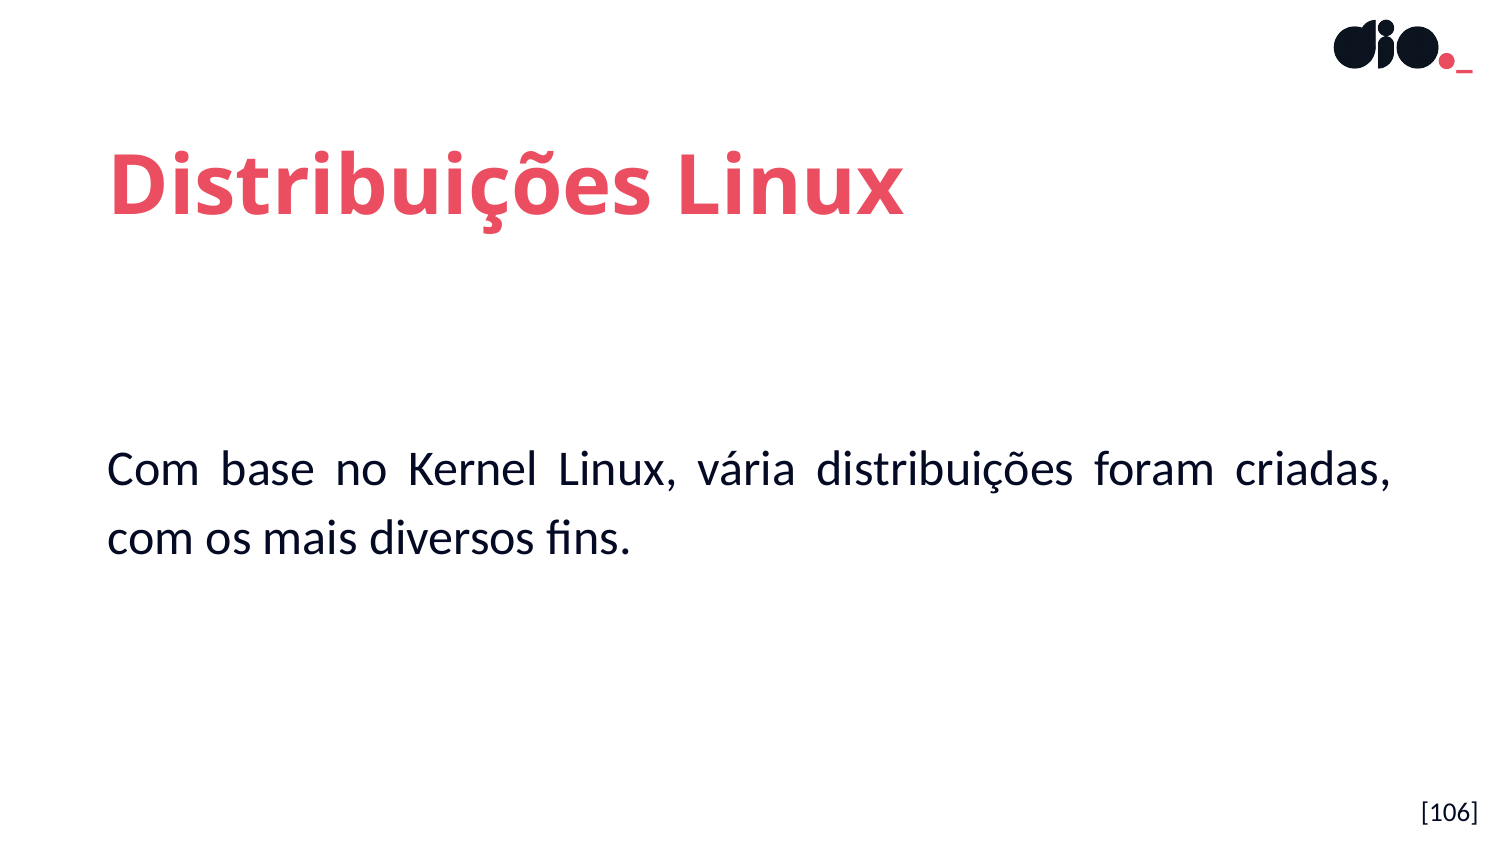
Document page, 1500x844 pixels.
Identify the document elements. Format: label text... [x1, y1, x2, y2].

text_box Distribuições Linux [92, 104, 1408, 243]
slide_number [106] [1403, 779, 1494, 844]
text_box Com base no Kernel Linux, vária distribuições foram criadas, com os mais diversos fins. [92, 243, 1408, 749]
picture [1333, 19, 1473, 74]
